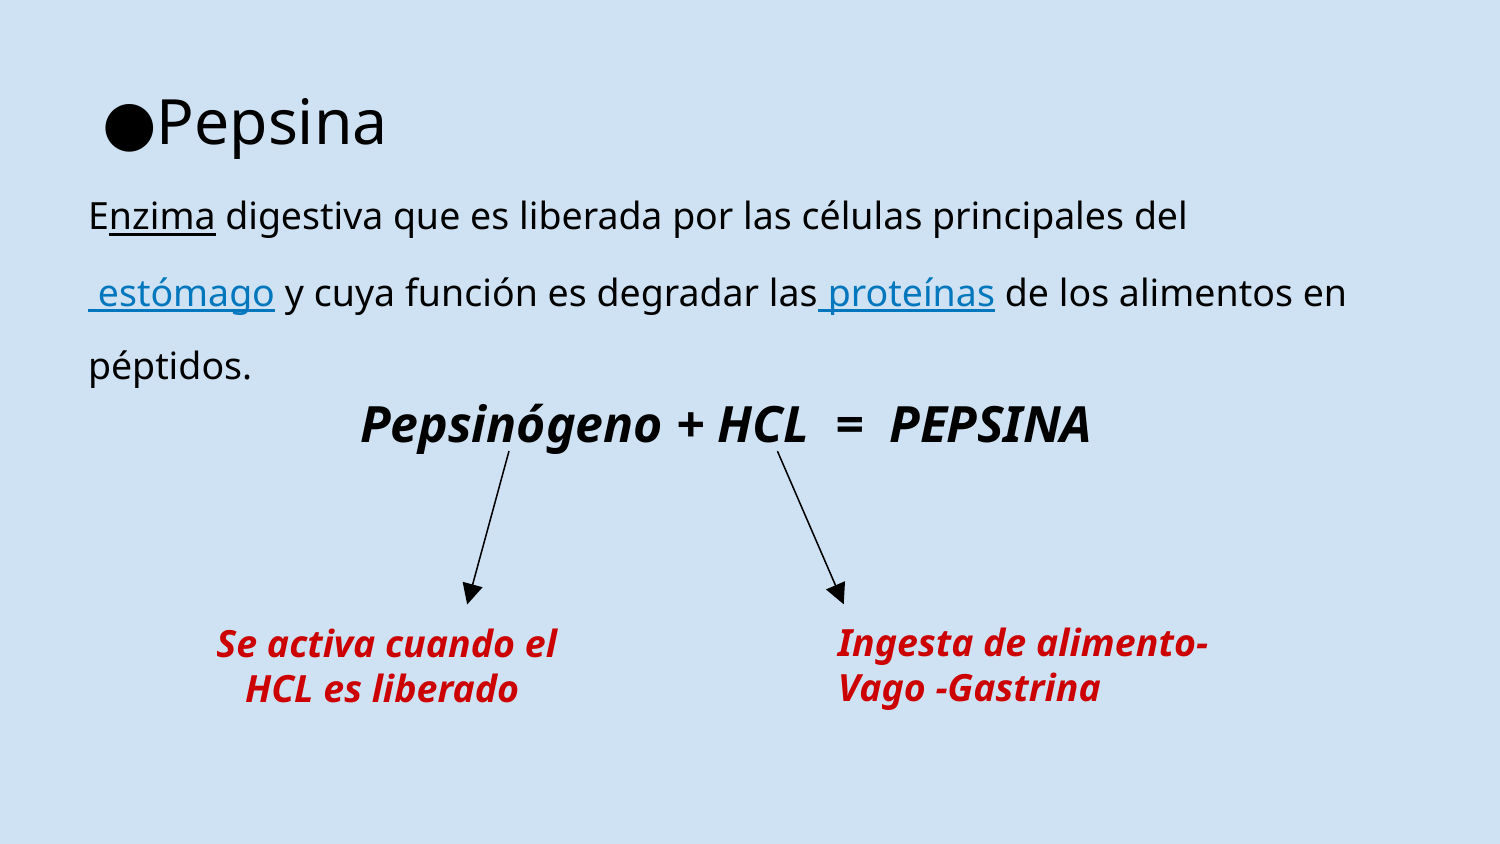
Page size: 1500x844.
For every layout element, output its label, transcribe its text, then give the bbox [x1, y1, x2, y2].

text_box Enzima digestiva que es liberada por las células principales del estómago y cuya función es degradar las proteínas de los alimentos en péptidos. [73, 172, 1374, 382]
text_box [777, 450, 844, 605]
title Pepsina [49, 67, 1448, 173]
text_box Ingesta de alimento- Vago -Gastrina [822, 604, 1318, 758]
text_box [466, 450, 510, 605]
text_box Se activa cuando el HCL es liberado [181, 604, 593, 758]
text_box Pepsinógeno + HCL = PEPSINA [345, 377, 1210, 452]
